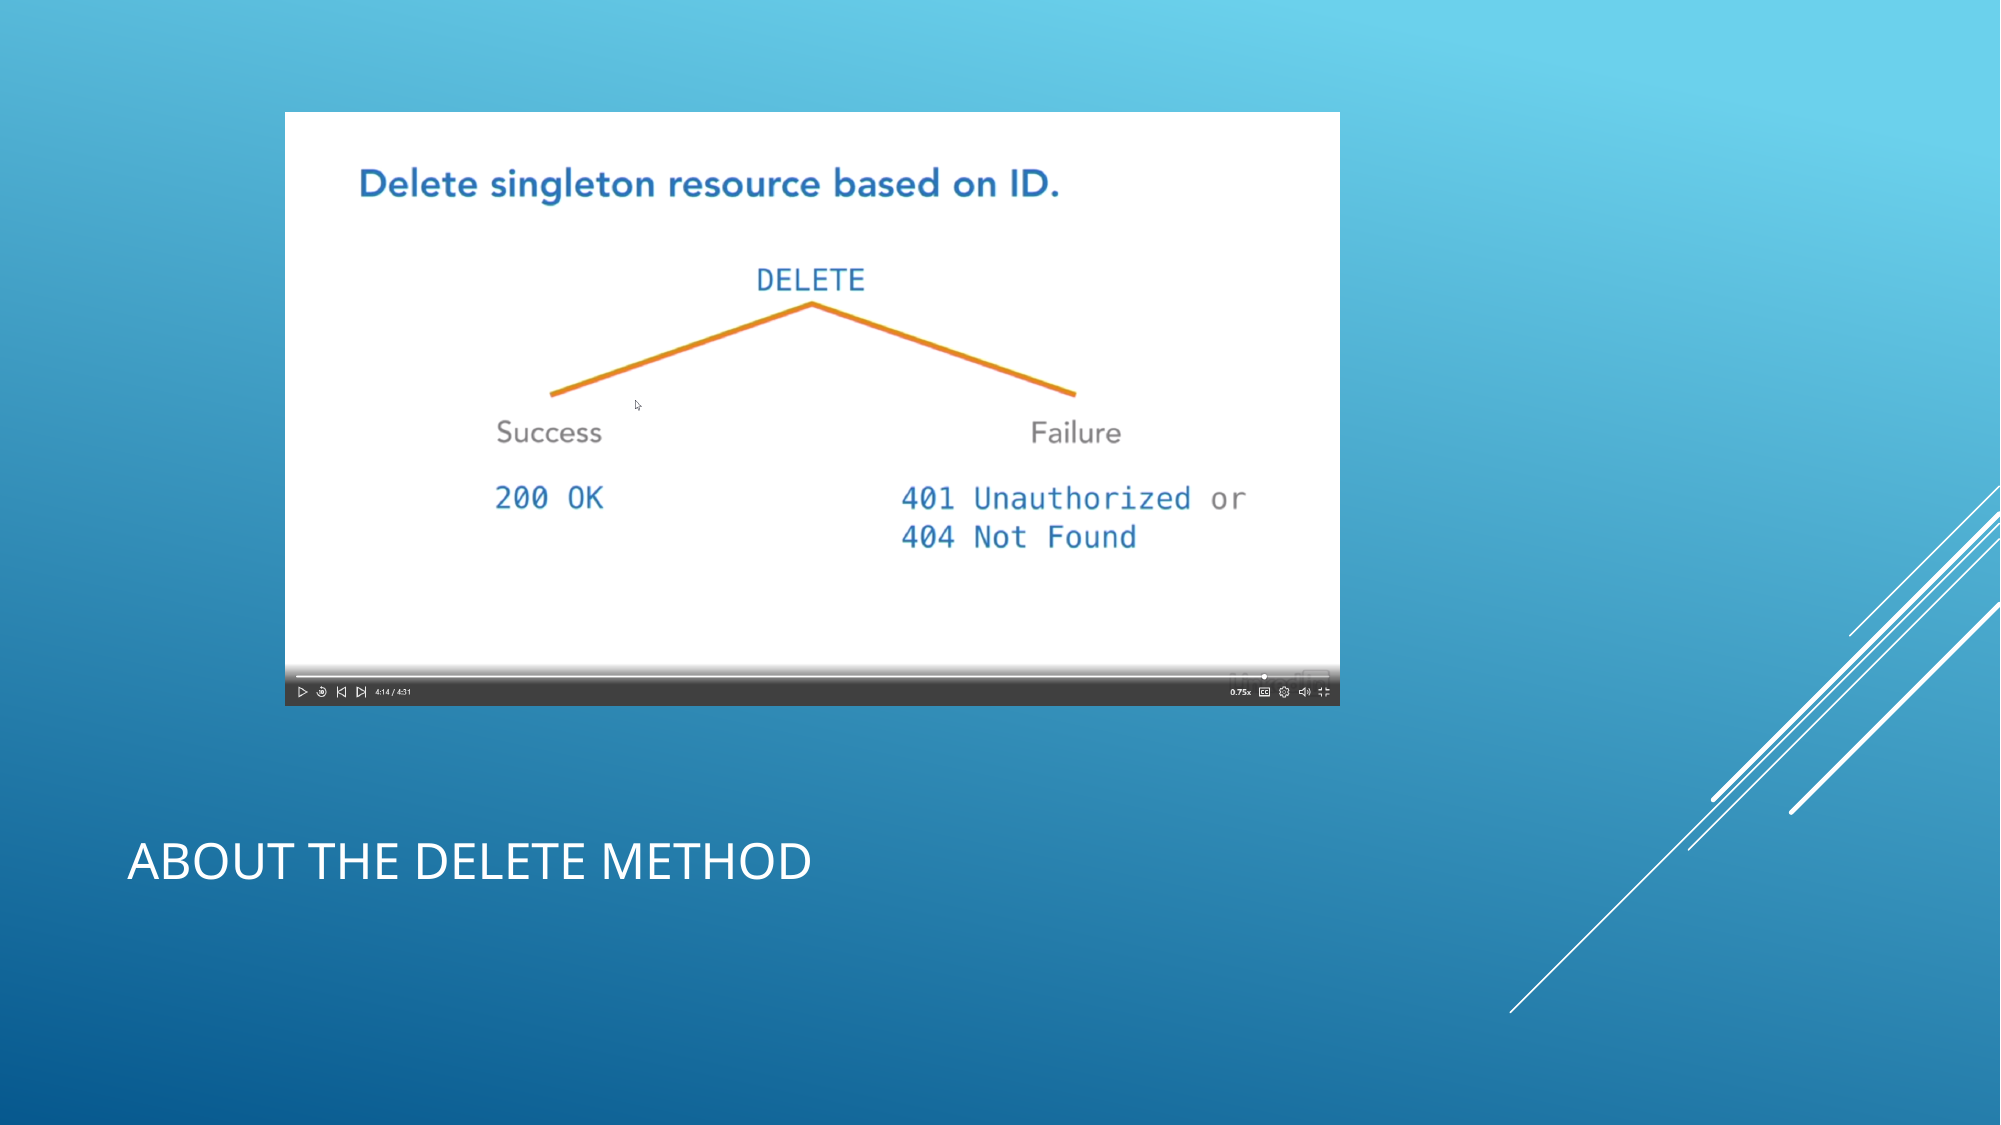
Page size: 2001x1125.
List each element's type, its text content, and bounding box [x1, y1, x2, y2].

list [284, 112, 1340, 706]
title About the delete method [112, 736, 1513, 984]
